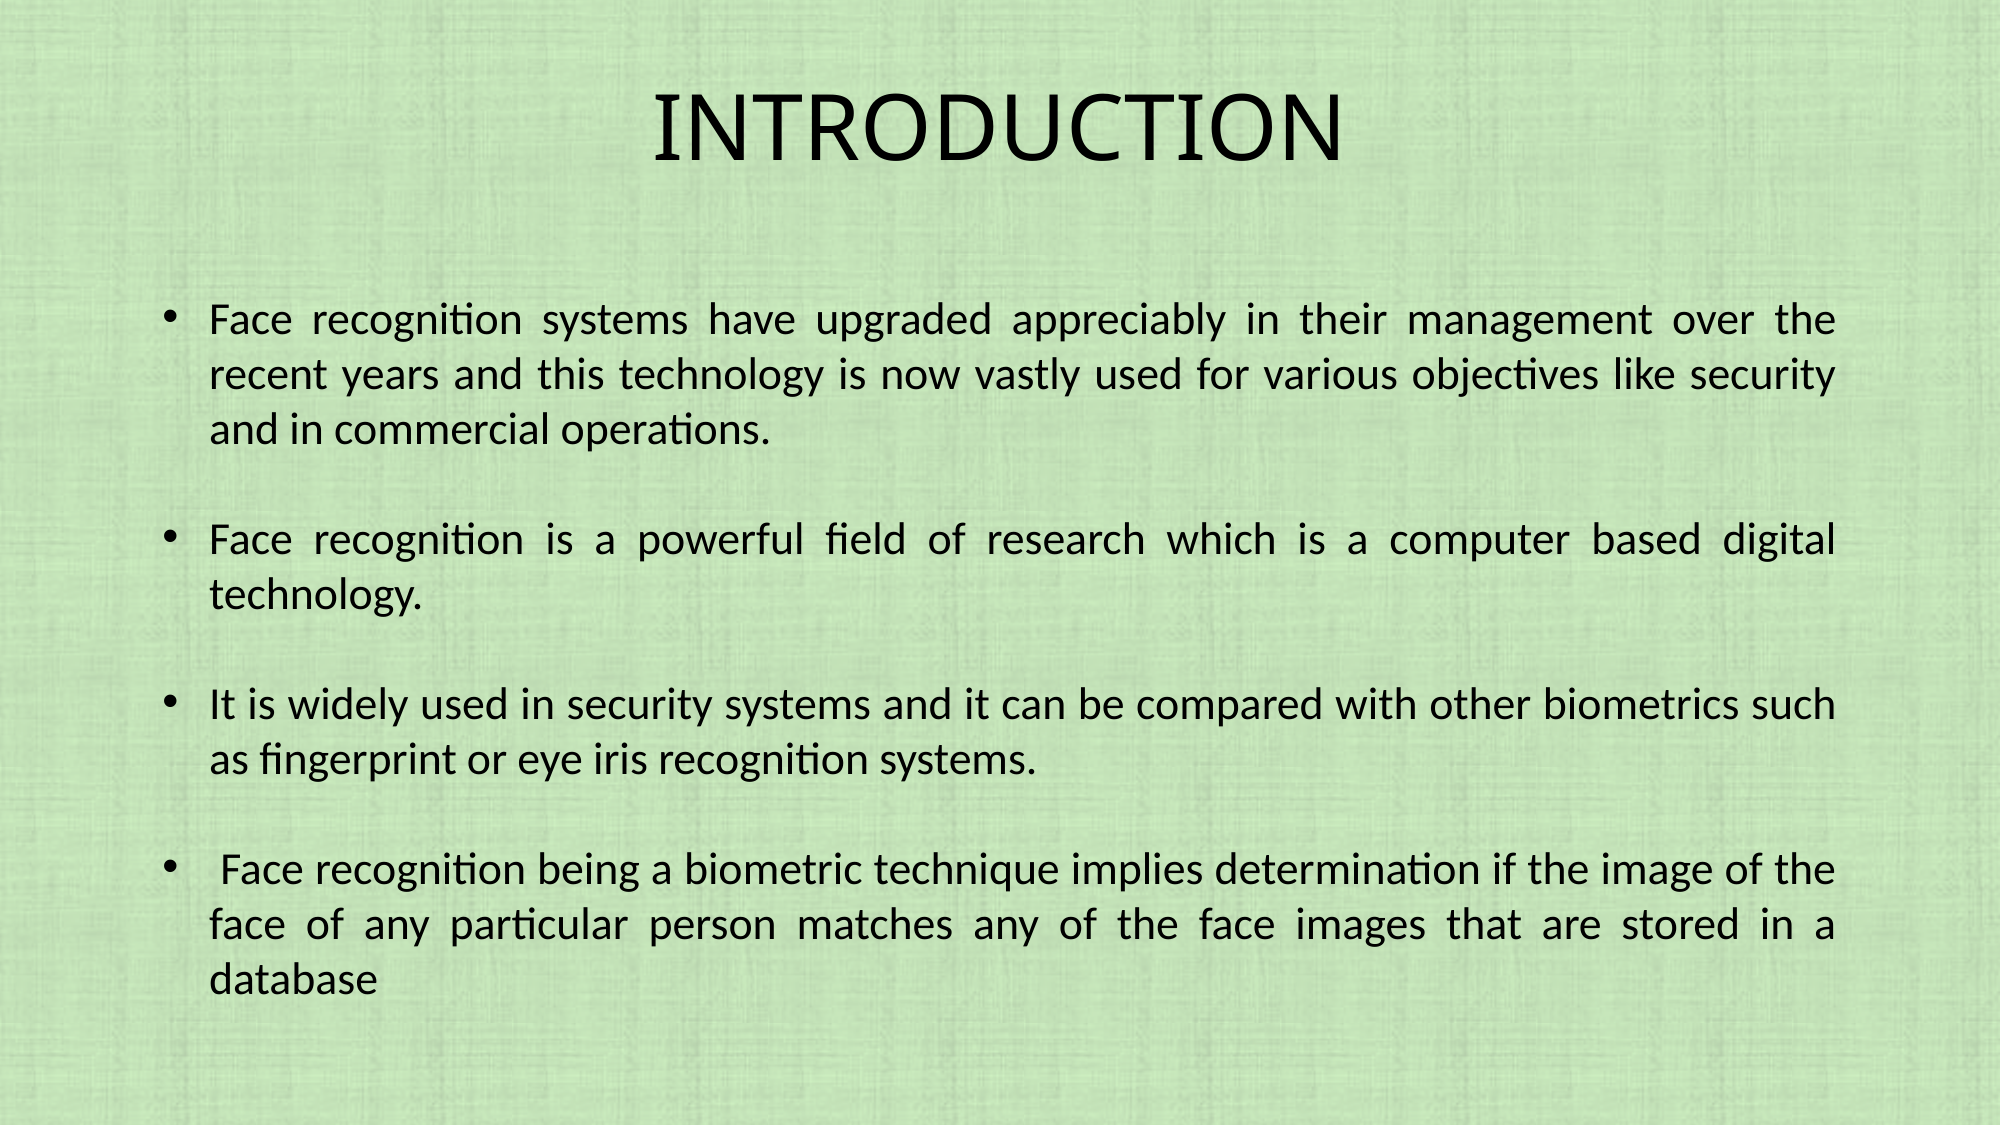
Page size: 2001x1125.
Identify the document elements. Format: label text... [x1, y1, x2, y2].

text_box INTRODUCTION [619, 61, 1381, 186]
text_box Face recognition systems have upgraded appreciably in their management over the recent years and this technology is now vastly used for various objectives like security and in commercial operations. Face recognition is a powerful field of research which is a computer based digital technology. It is widely used in security systems and it can be compared with other biometrics such as fingerprint or eye iris recognition systems. Face recognition being a biometric technique implies determination if the image of the face of any particular person matches any of the face images that are stored in a database [147, 281, 1853, 1056]
